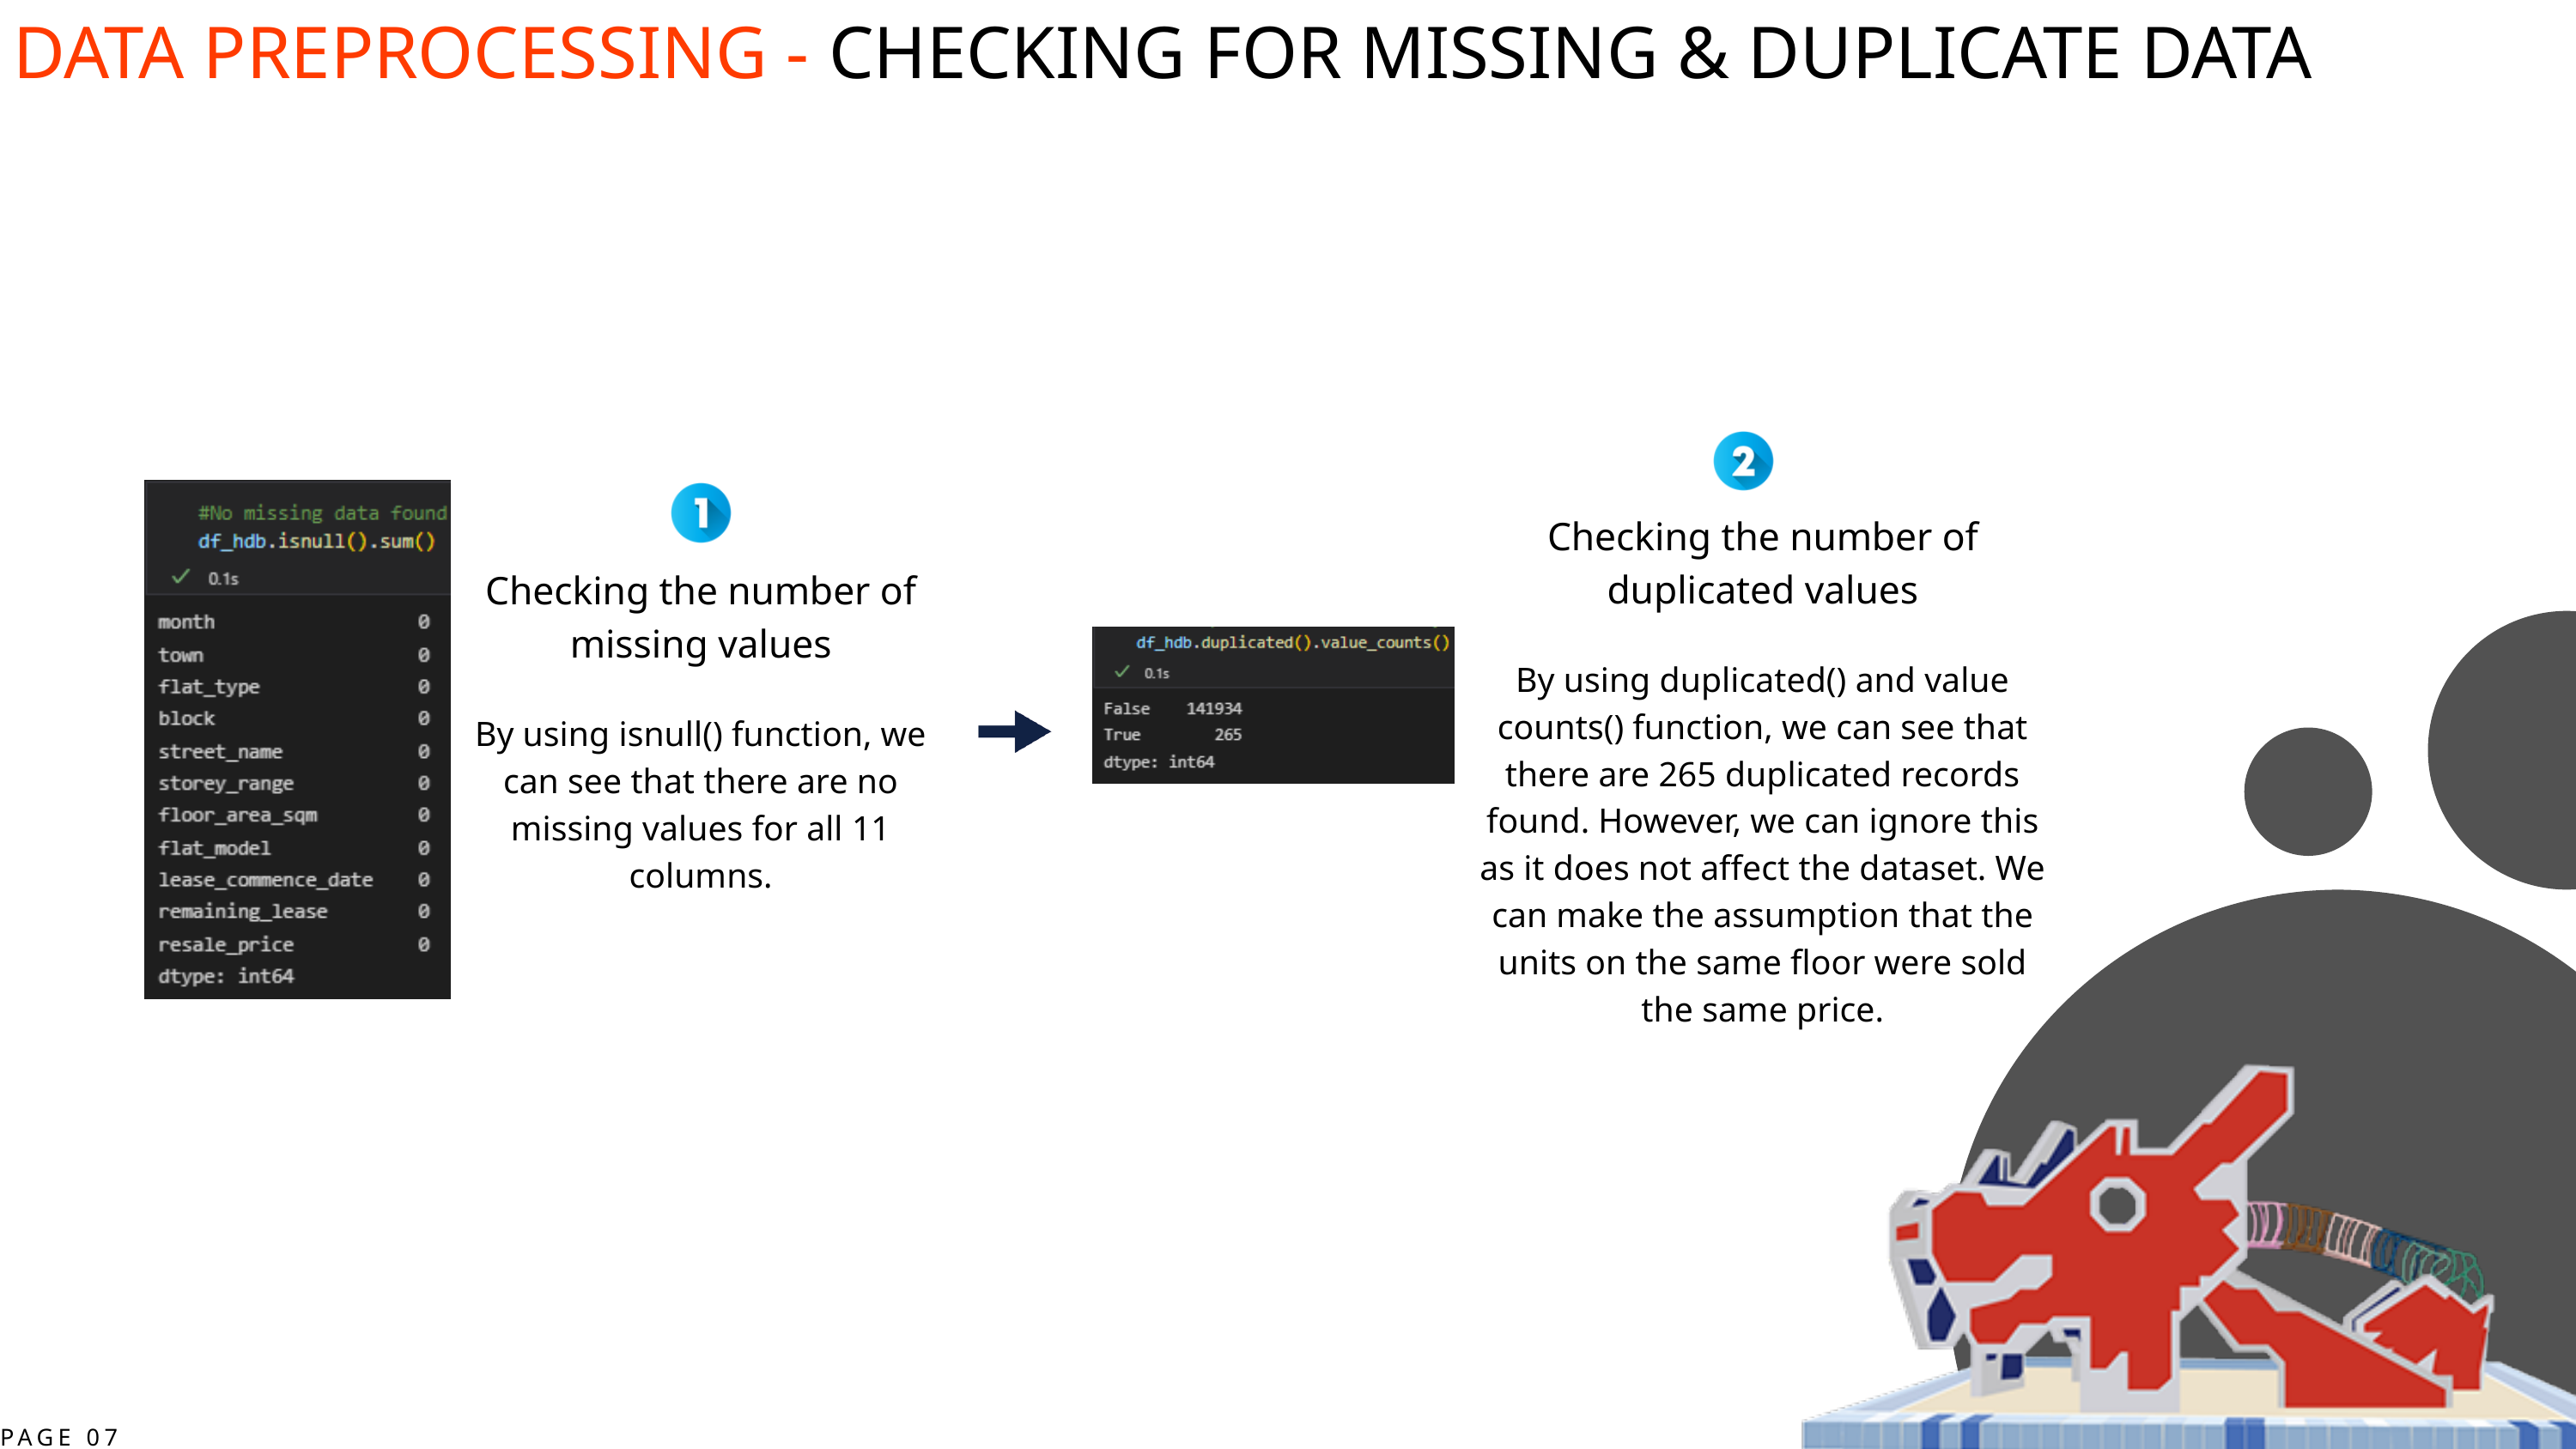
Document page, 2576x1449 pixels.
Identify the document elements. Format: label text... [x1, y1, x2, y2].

picture [972, 699, 1059, 764]
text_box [1473, 510, 2052, 1018]
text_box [2427, 610, 2576, 890]
picture [1092, 627, 1455, 784]
text_box DATA PREPROCESSING - CHECKING FOR MISSING & DUPLICATE DATA [13, 0, 2447, 94]
picture [144, 479, 451, 999]
picture [1753, 908, 2576, 1449]
picture [1713, 430, 1774, 491]
picture [695, 498, 708, 528]
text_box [470, 564, 933, 888]
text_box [2056, 889, 2576, 907]
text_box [2244, 727, 2373, 857]
picture [671, 482, 732, 543]
text_box PAGE 07 [0, 1418, 593, 1449]
